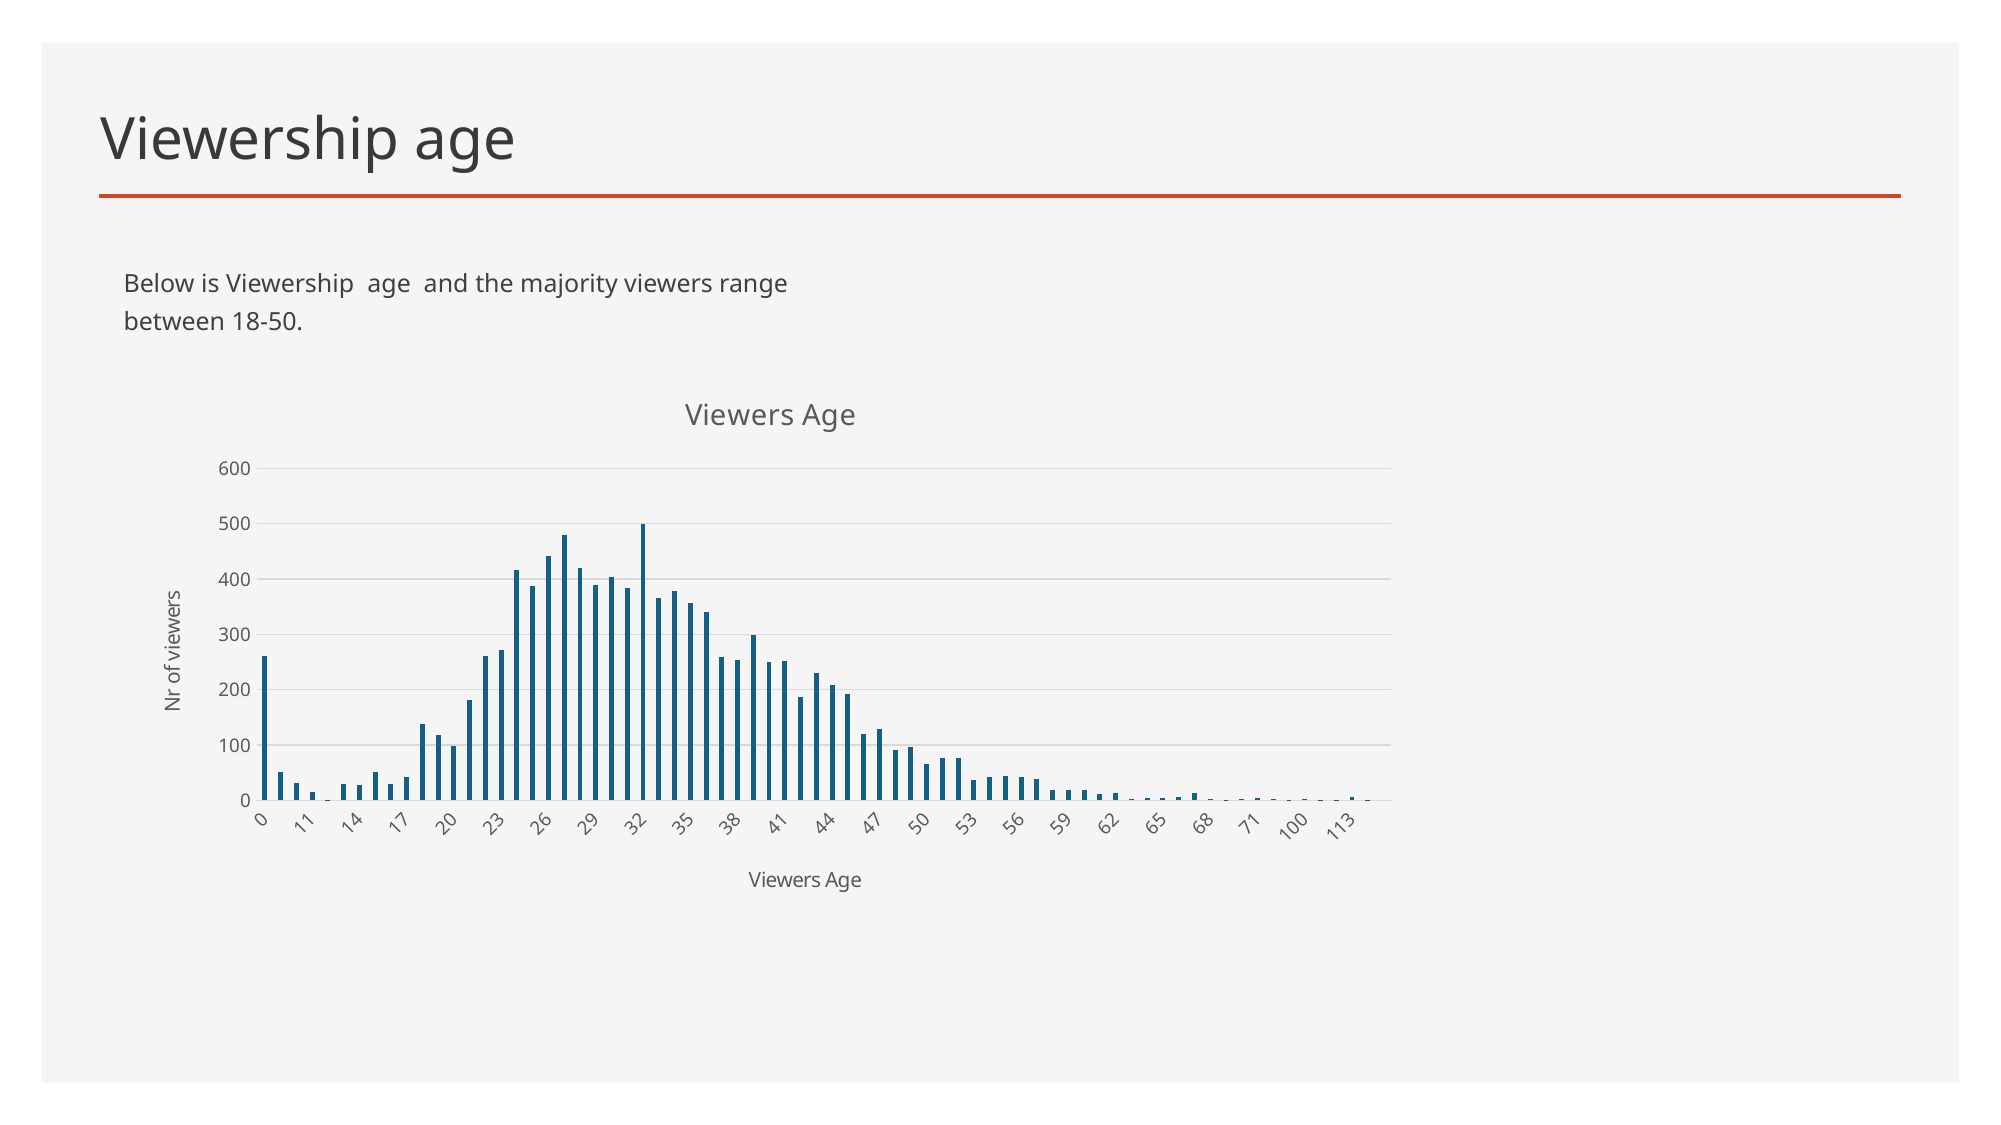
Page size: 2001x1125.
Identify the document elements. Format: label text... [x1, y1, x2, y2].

list Below is Viewership age and the majority viewers range between 18-50. [108, 252, 857, 1039]
title Viewership age [85, 73, 1214, 179]
chart [125, 366, 1418, 926]
